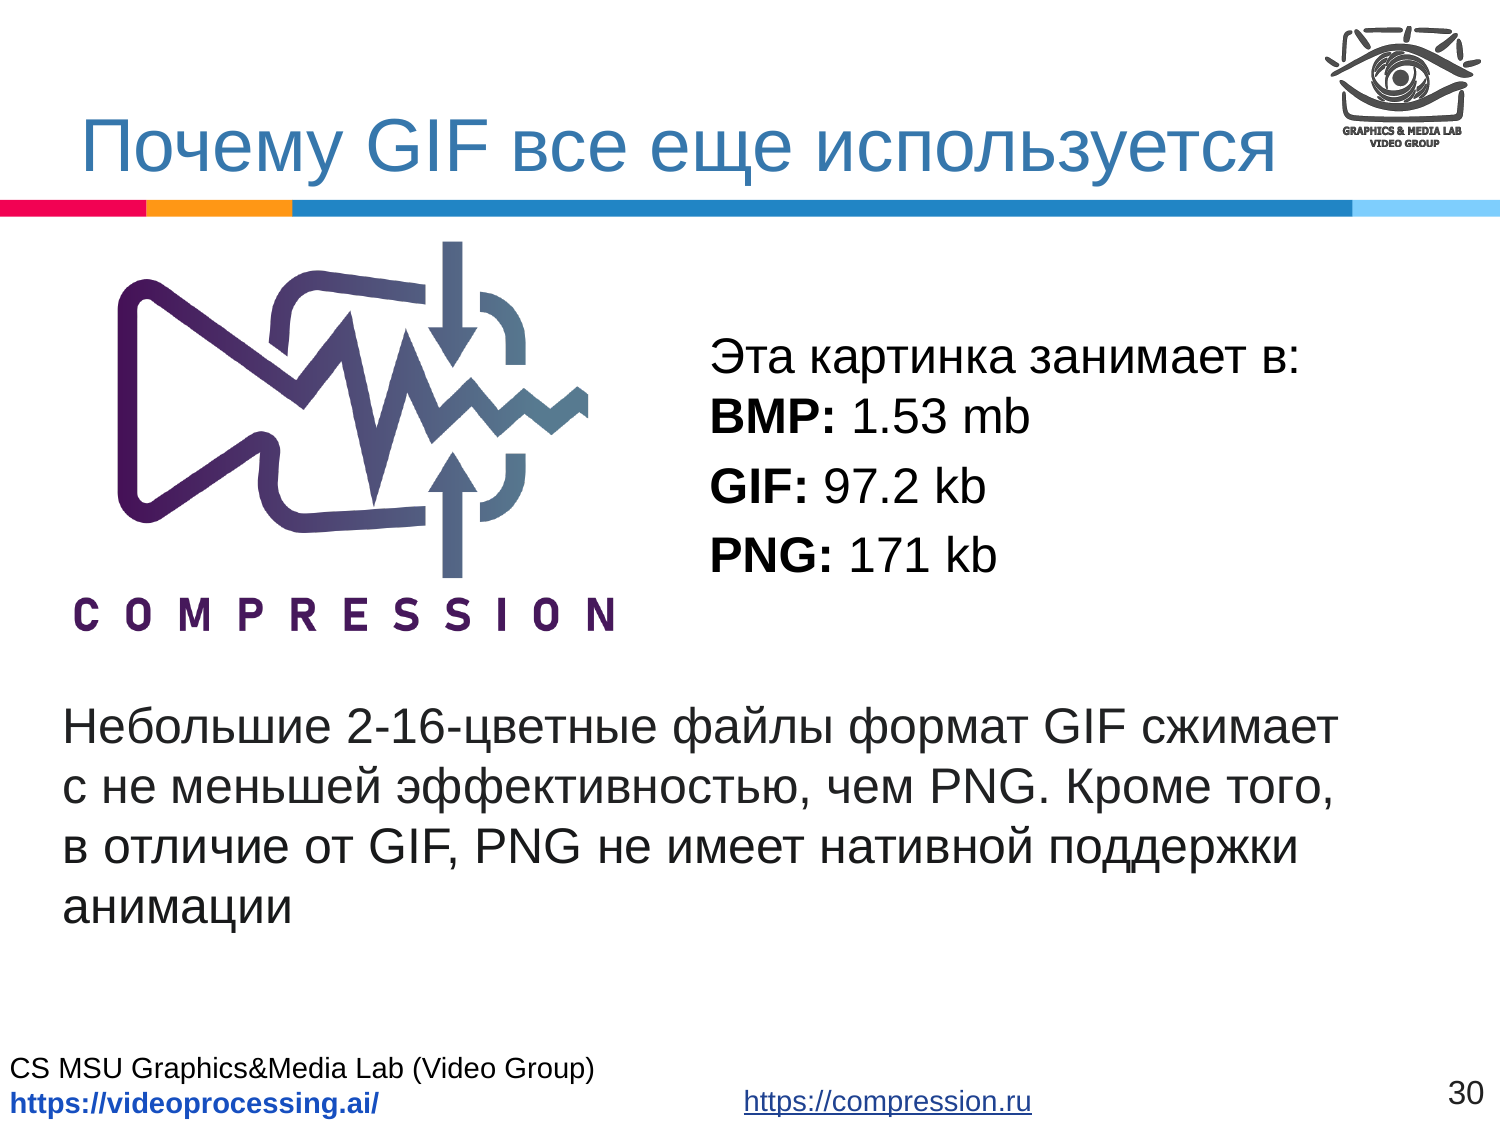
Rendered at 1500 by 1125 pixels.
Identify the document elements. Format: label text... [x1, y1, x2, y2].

picture [64, 231, 623, 641]
text_box Эта картинка занимает в: BMP: 1.53 mb GIF: 97.2 kb PNG: 171 kb [694, 316, 1452, 685]
picture [1325, 26, 1481, 147]
title Почему GIF все еще используется [64, 6, 1316, 195]
slide_number 1 [1403, 1064, 1500, 1116]
list https://compression.ru [691, 1007, 1400, 1125]
text_box Небольшие 2-16-цветные файлы формат GIF сжимает с не меньшей эффективностью, чем PNG. Кроме того, в отличие от GIF, PNG не имеет нативной поддержки анимации [48, 685, 1452, 941]
